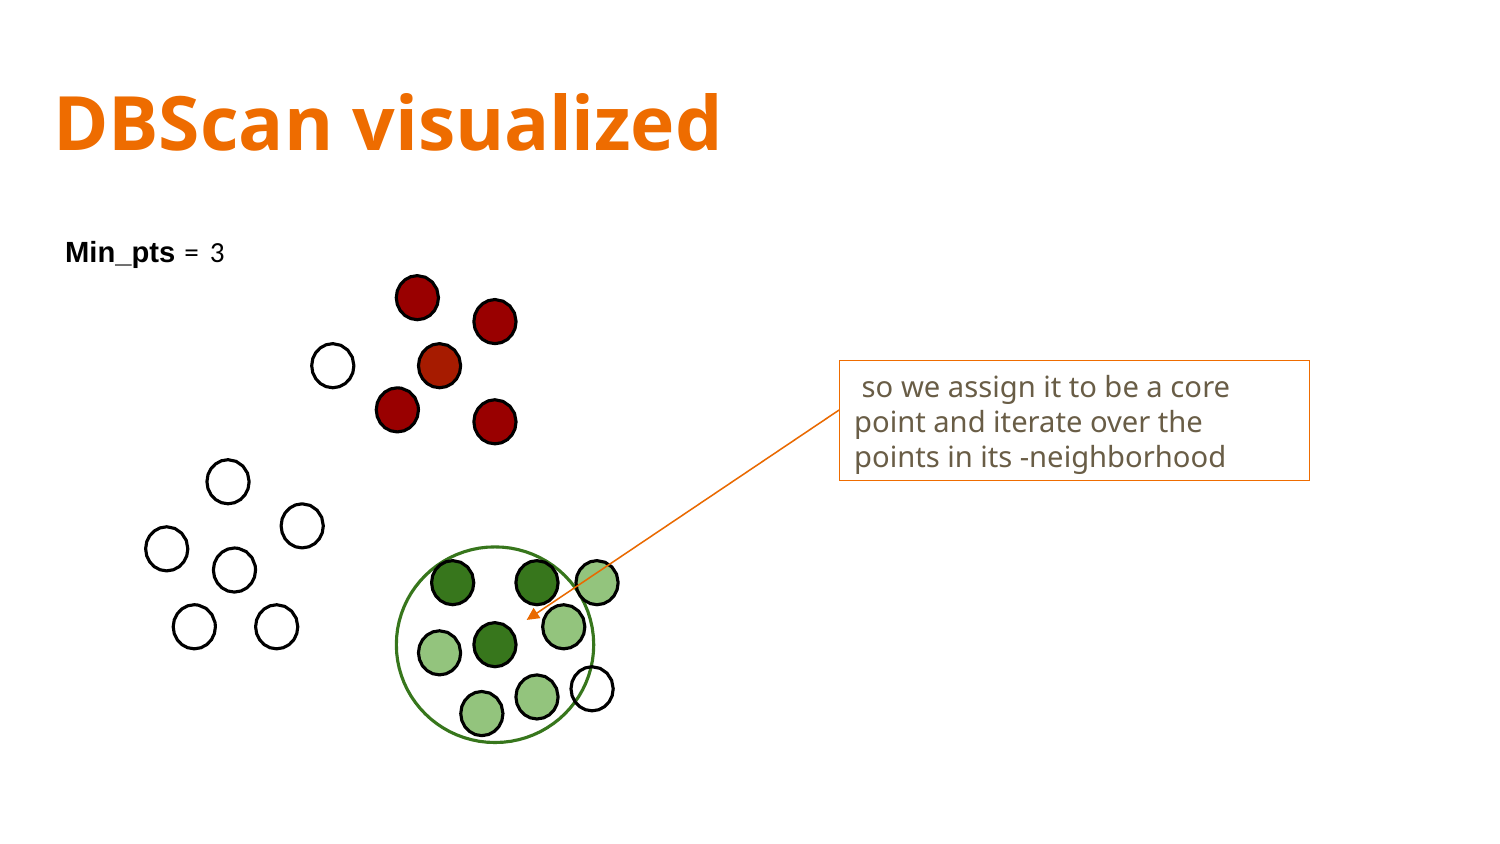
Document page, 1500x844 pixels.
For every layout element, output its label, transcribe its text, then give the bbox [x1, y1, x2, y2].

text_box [526, 409, 840, 621]
title DBScan visualized [51, 72, 1449, 216]
text_box [311, 343, 354, 388]
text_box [374, 341, 463, 434]
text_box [472, 297, 518, 346]
text_box Min_pts = 3 [63, 231, 229, 269]
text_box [472, 398, 518, 446]
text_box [394, 273, 441, 322]
text_box [206, 459, 250, 504]
text_box [145, 526, 188, 571]
text_box [213, 547, 256, 593]
text_box [281, 503, 324, 548]
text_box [394, 545, 621, 745]
text_box [173, 604, 216, 649]
text_box [255, 604, 298, 649]
